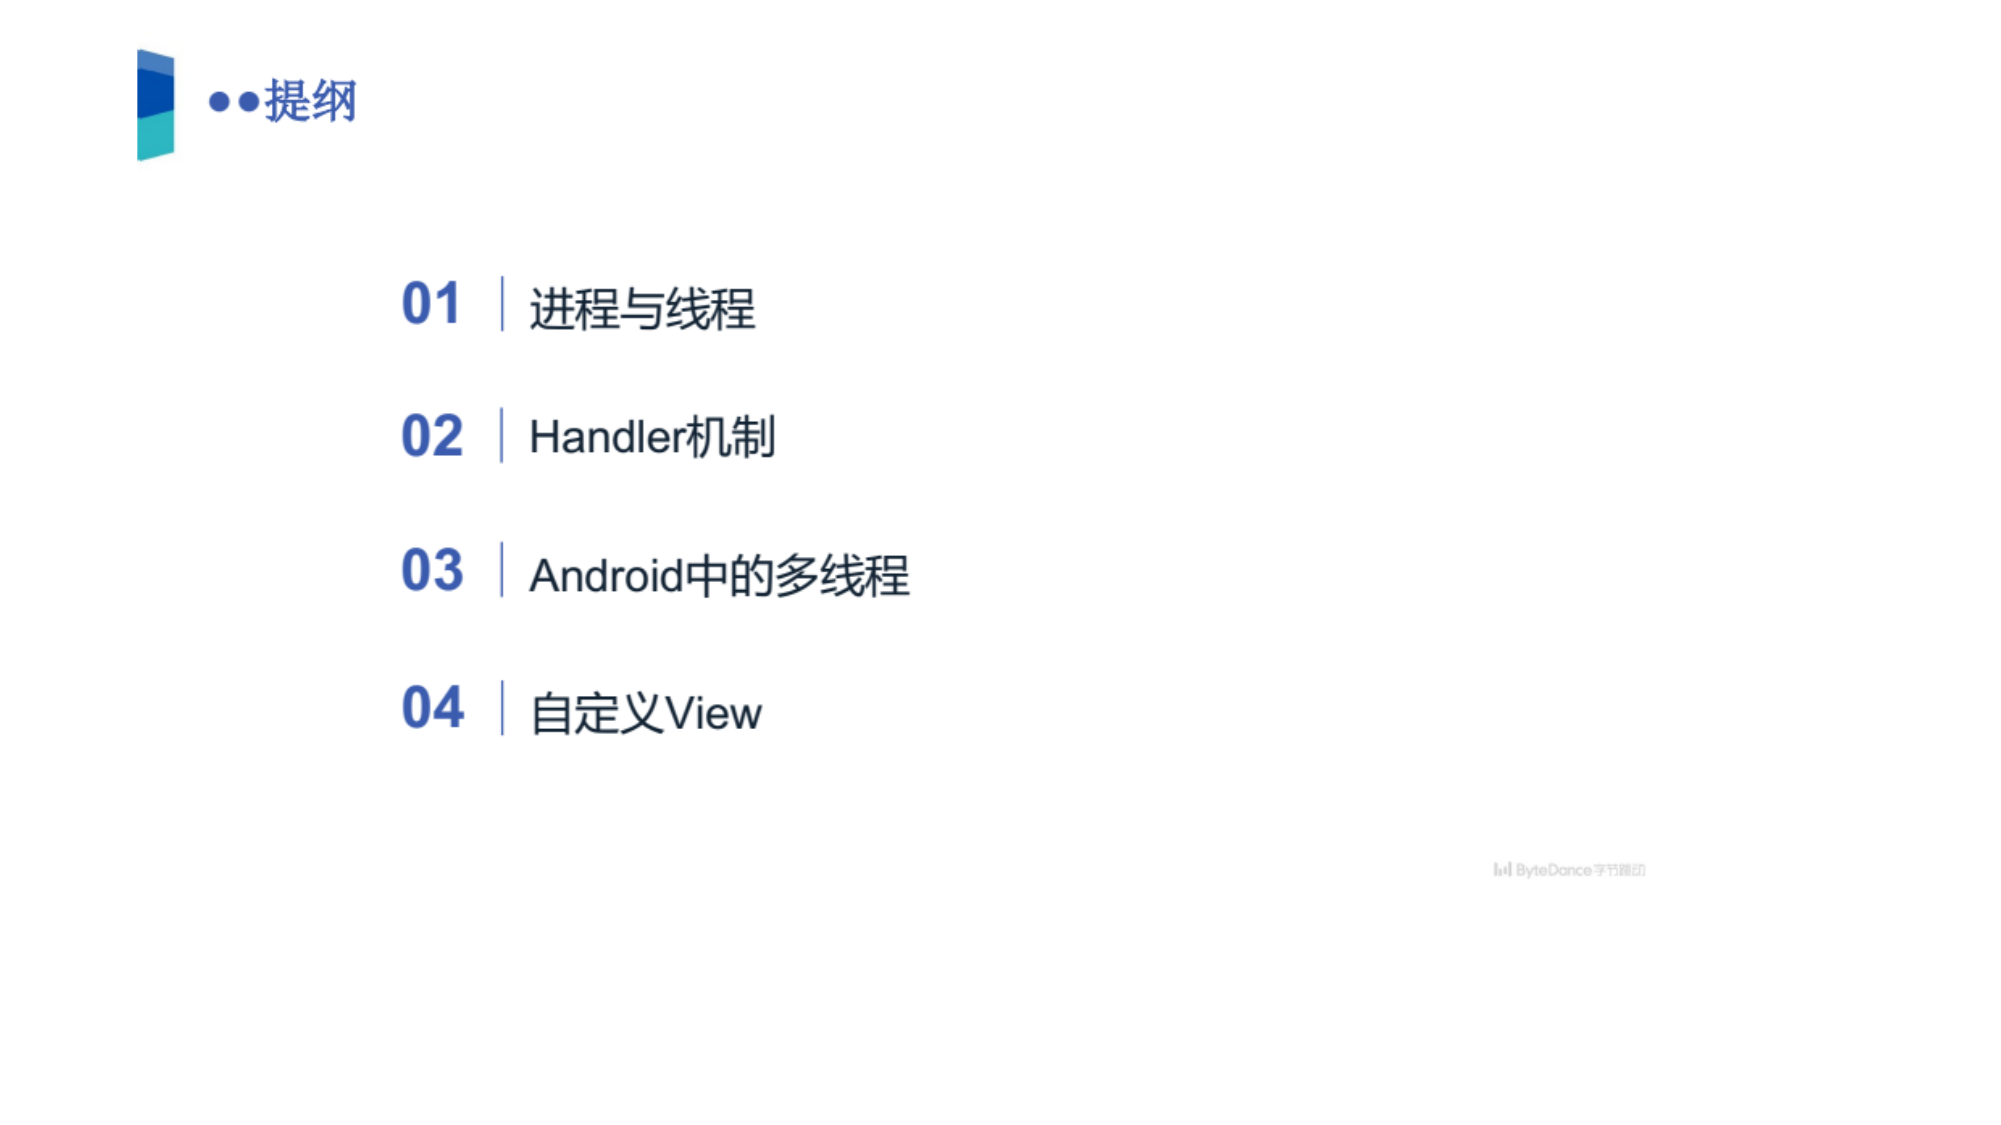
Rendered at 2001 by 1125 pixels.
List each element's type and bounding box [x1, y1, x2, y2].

picture [137, 29, 1683, 899]
